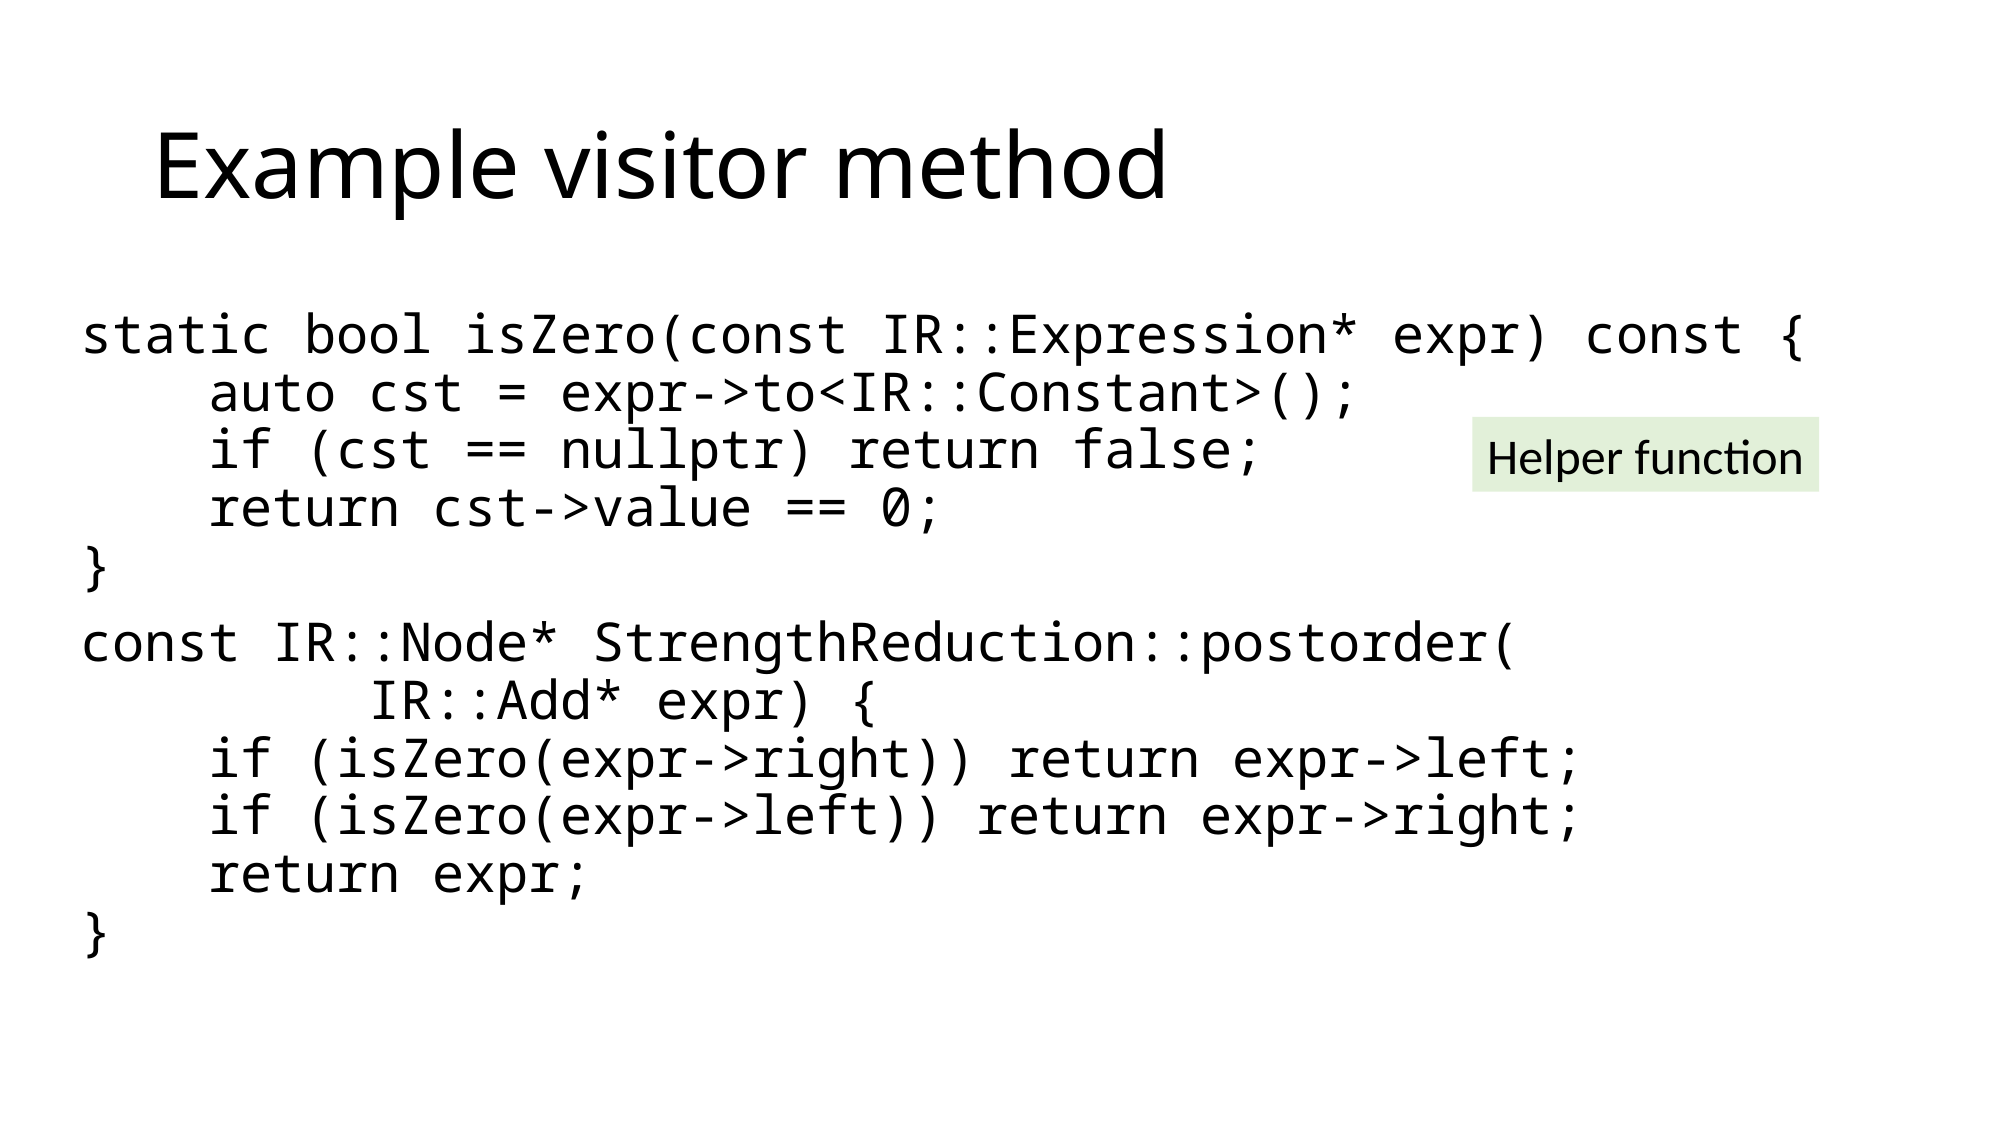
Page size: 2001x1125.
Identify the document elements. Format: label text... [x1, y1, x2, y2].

text_box Helper function [1472, 416, 1820, 492]
title Example visitor method [137, 59, 1863, 278]
list static bool isZero(const IR::Expression* expr) const { auto cst = expr->to<IR::Constant>(); if (cst == nullptr) return false; return cst->value == 0; } const IR::Node* StrengthReduction::postorder( IR::Add* expr) { if (isZero(expr->right)) return expr->left; if (isZero(expr->left)) return expr->right; return expr; } [65, 299, 1863, 1014]
